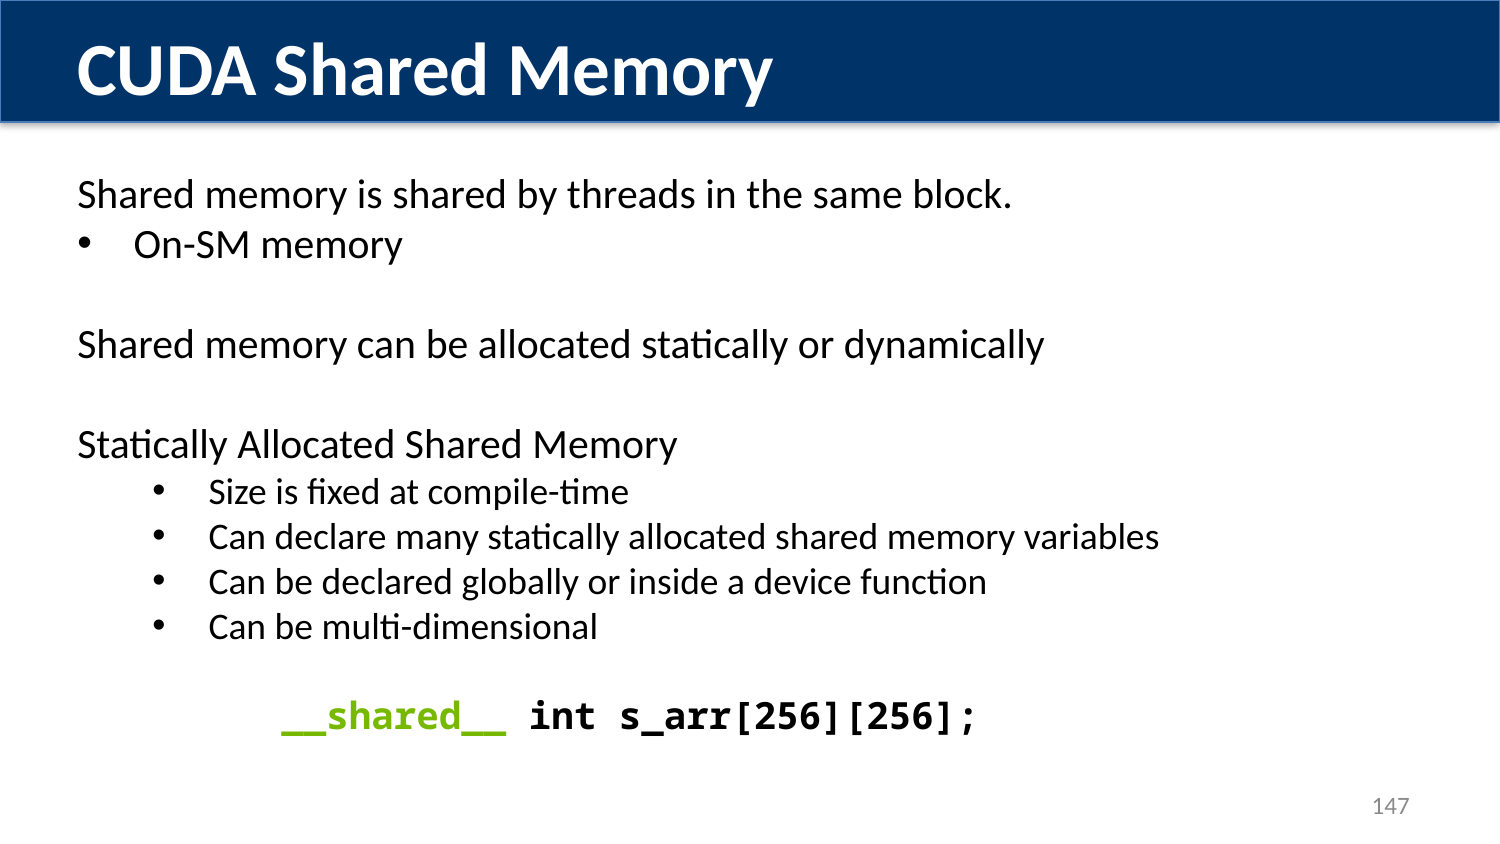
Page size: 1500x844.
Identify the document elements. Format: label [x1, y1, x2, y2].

text_box [0, 0, 1500, 123]
text_box [62, 159, 1463, 767]
slide_number [1074, 782, 1425, 827]
